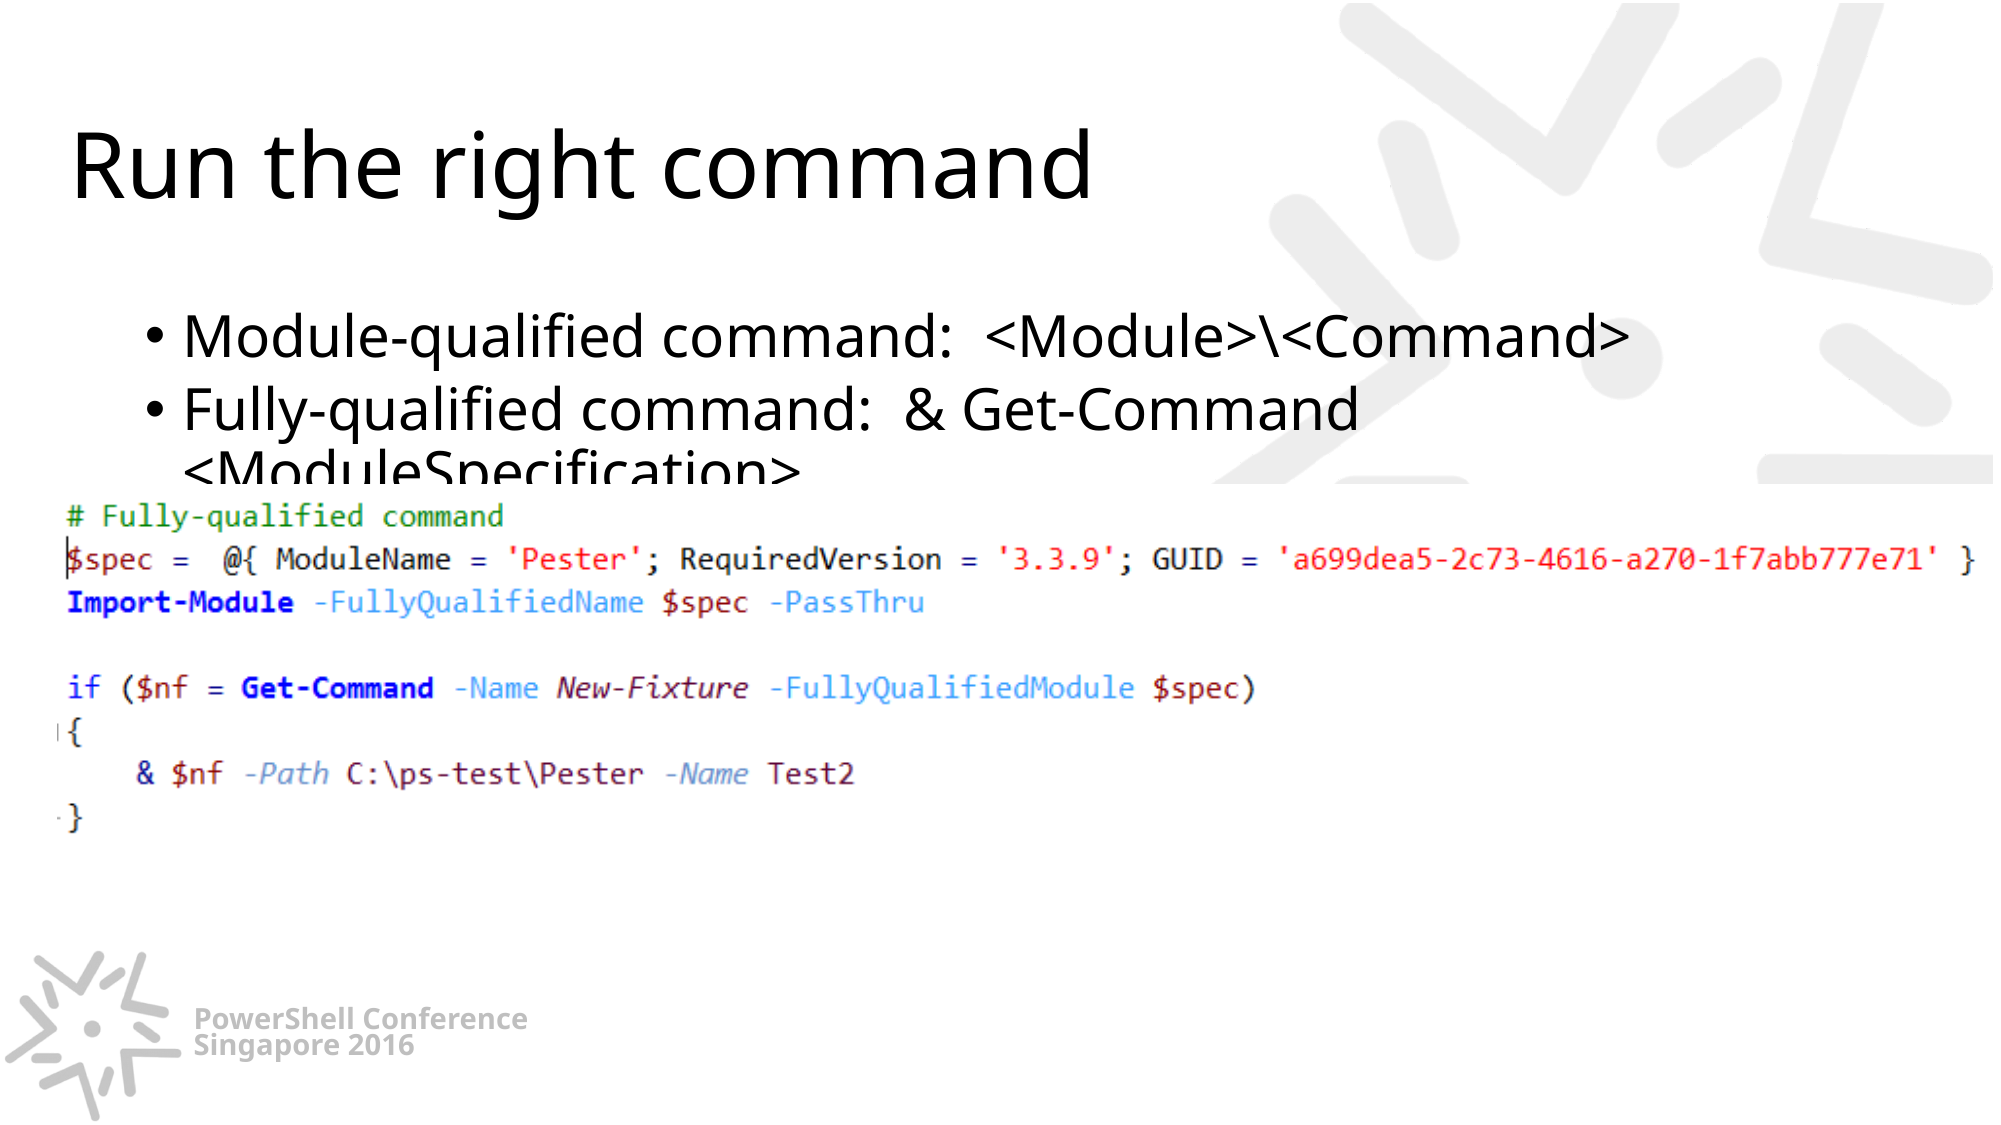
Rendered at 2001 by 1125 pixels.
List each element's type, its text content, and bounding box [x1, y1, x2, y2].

title Run the right command [55, 59, 1953, 278]
picture [57, 3, 2000, 884]
list Module-qualified command: <Module>\<Command> Fully-qualified command: & Get-Command <ModuleSpecification> [55, 299, 1953, 1014]
